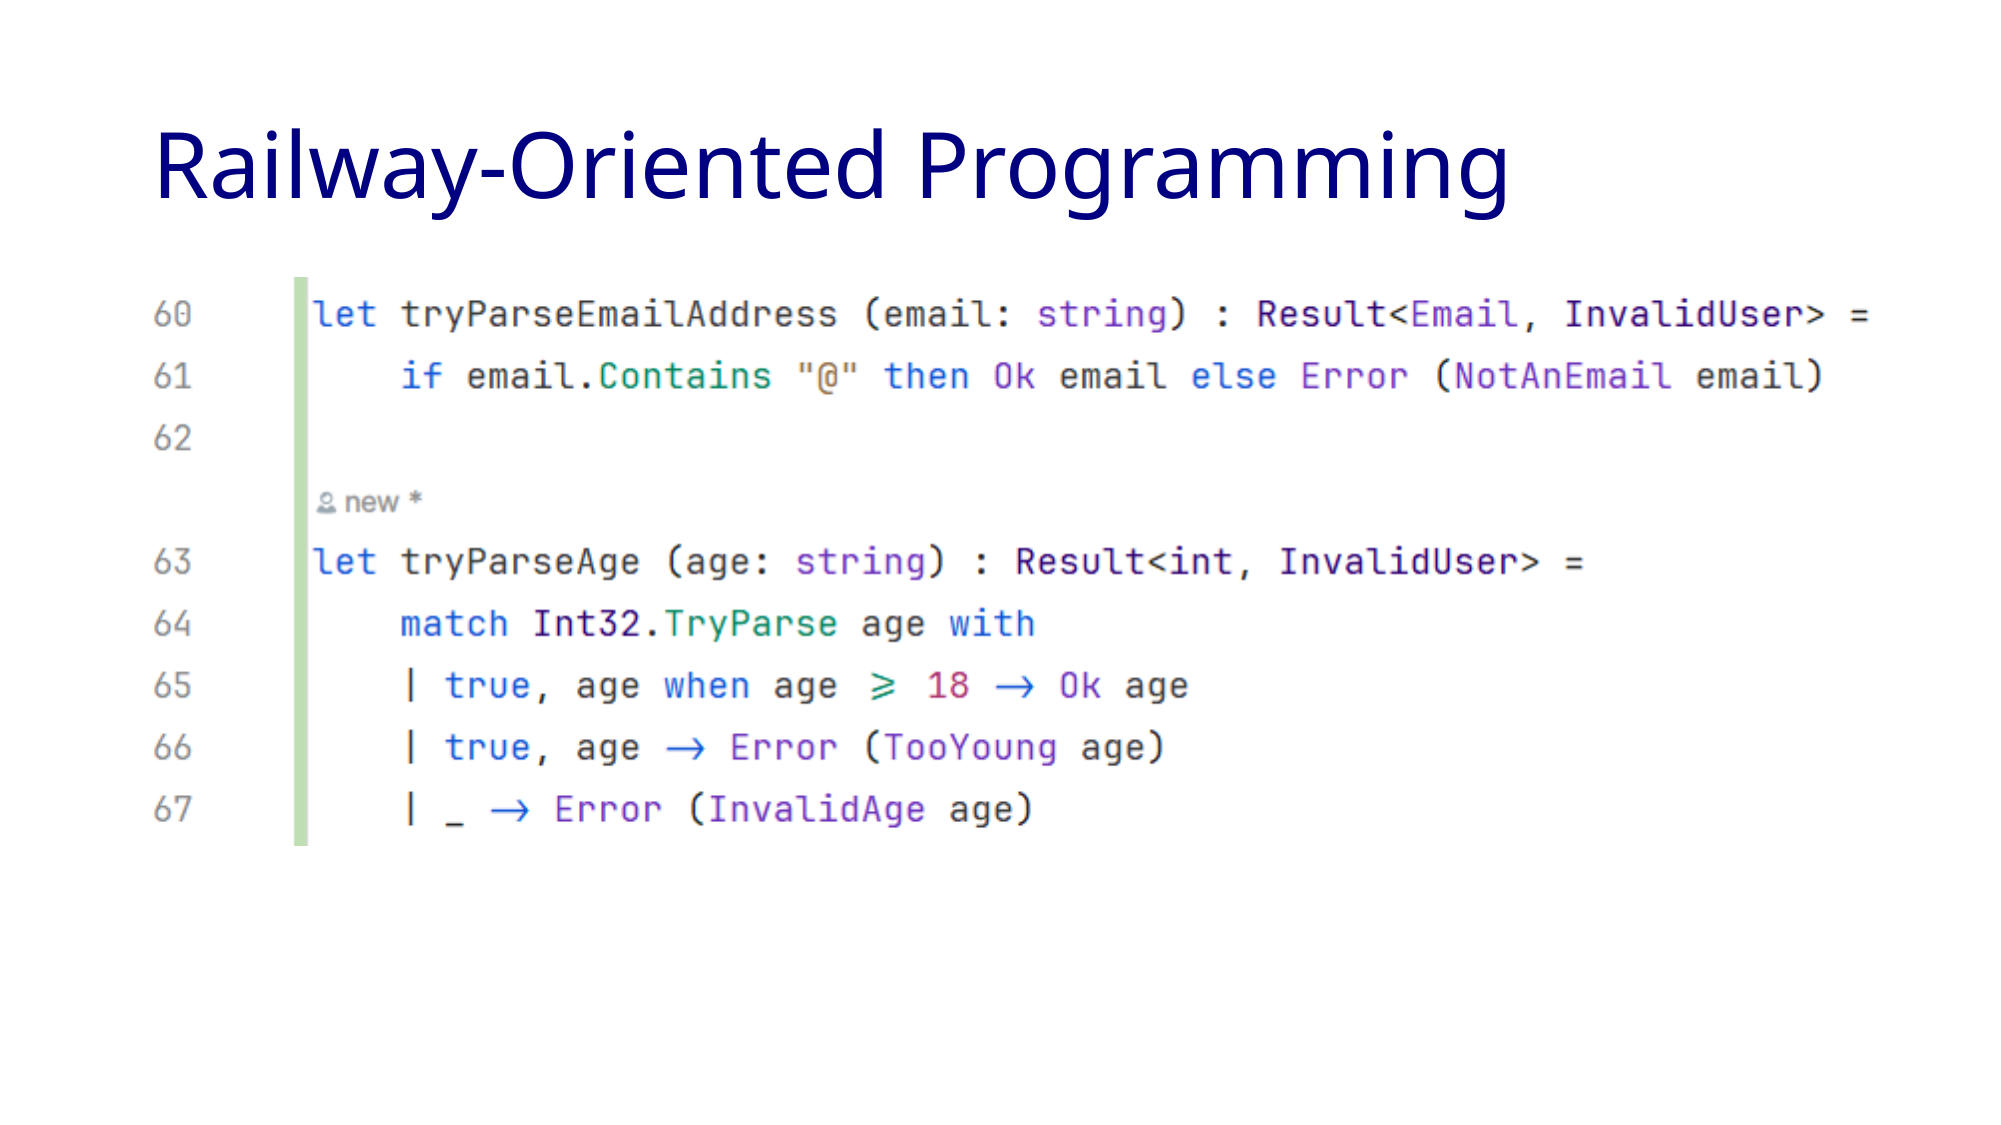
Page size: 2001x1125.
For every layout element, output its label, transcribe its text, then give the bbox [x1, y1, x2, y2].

title Railway-Oriented Programming [137, 59, 1863, 276]
picture [136, 276, 1895, 847]
